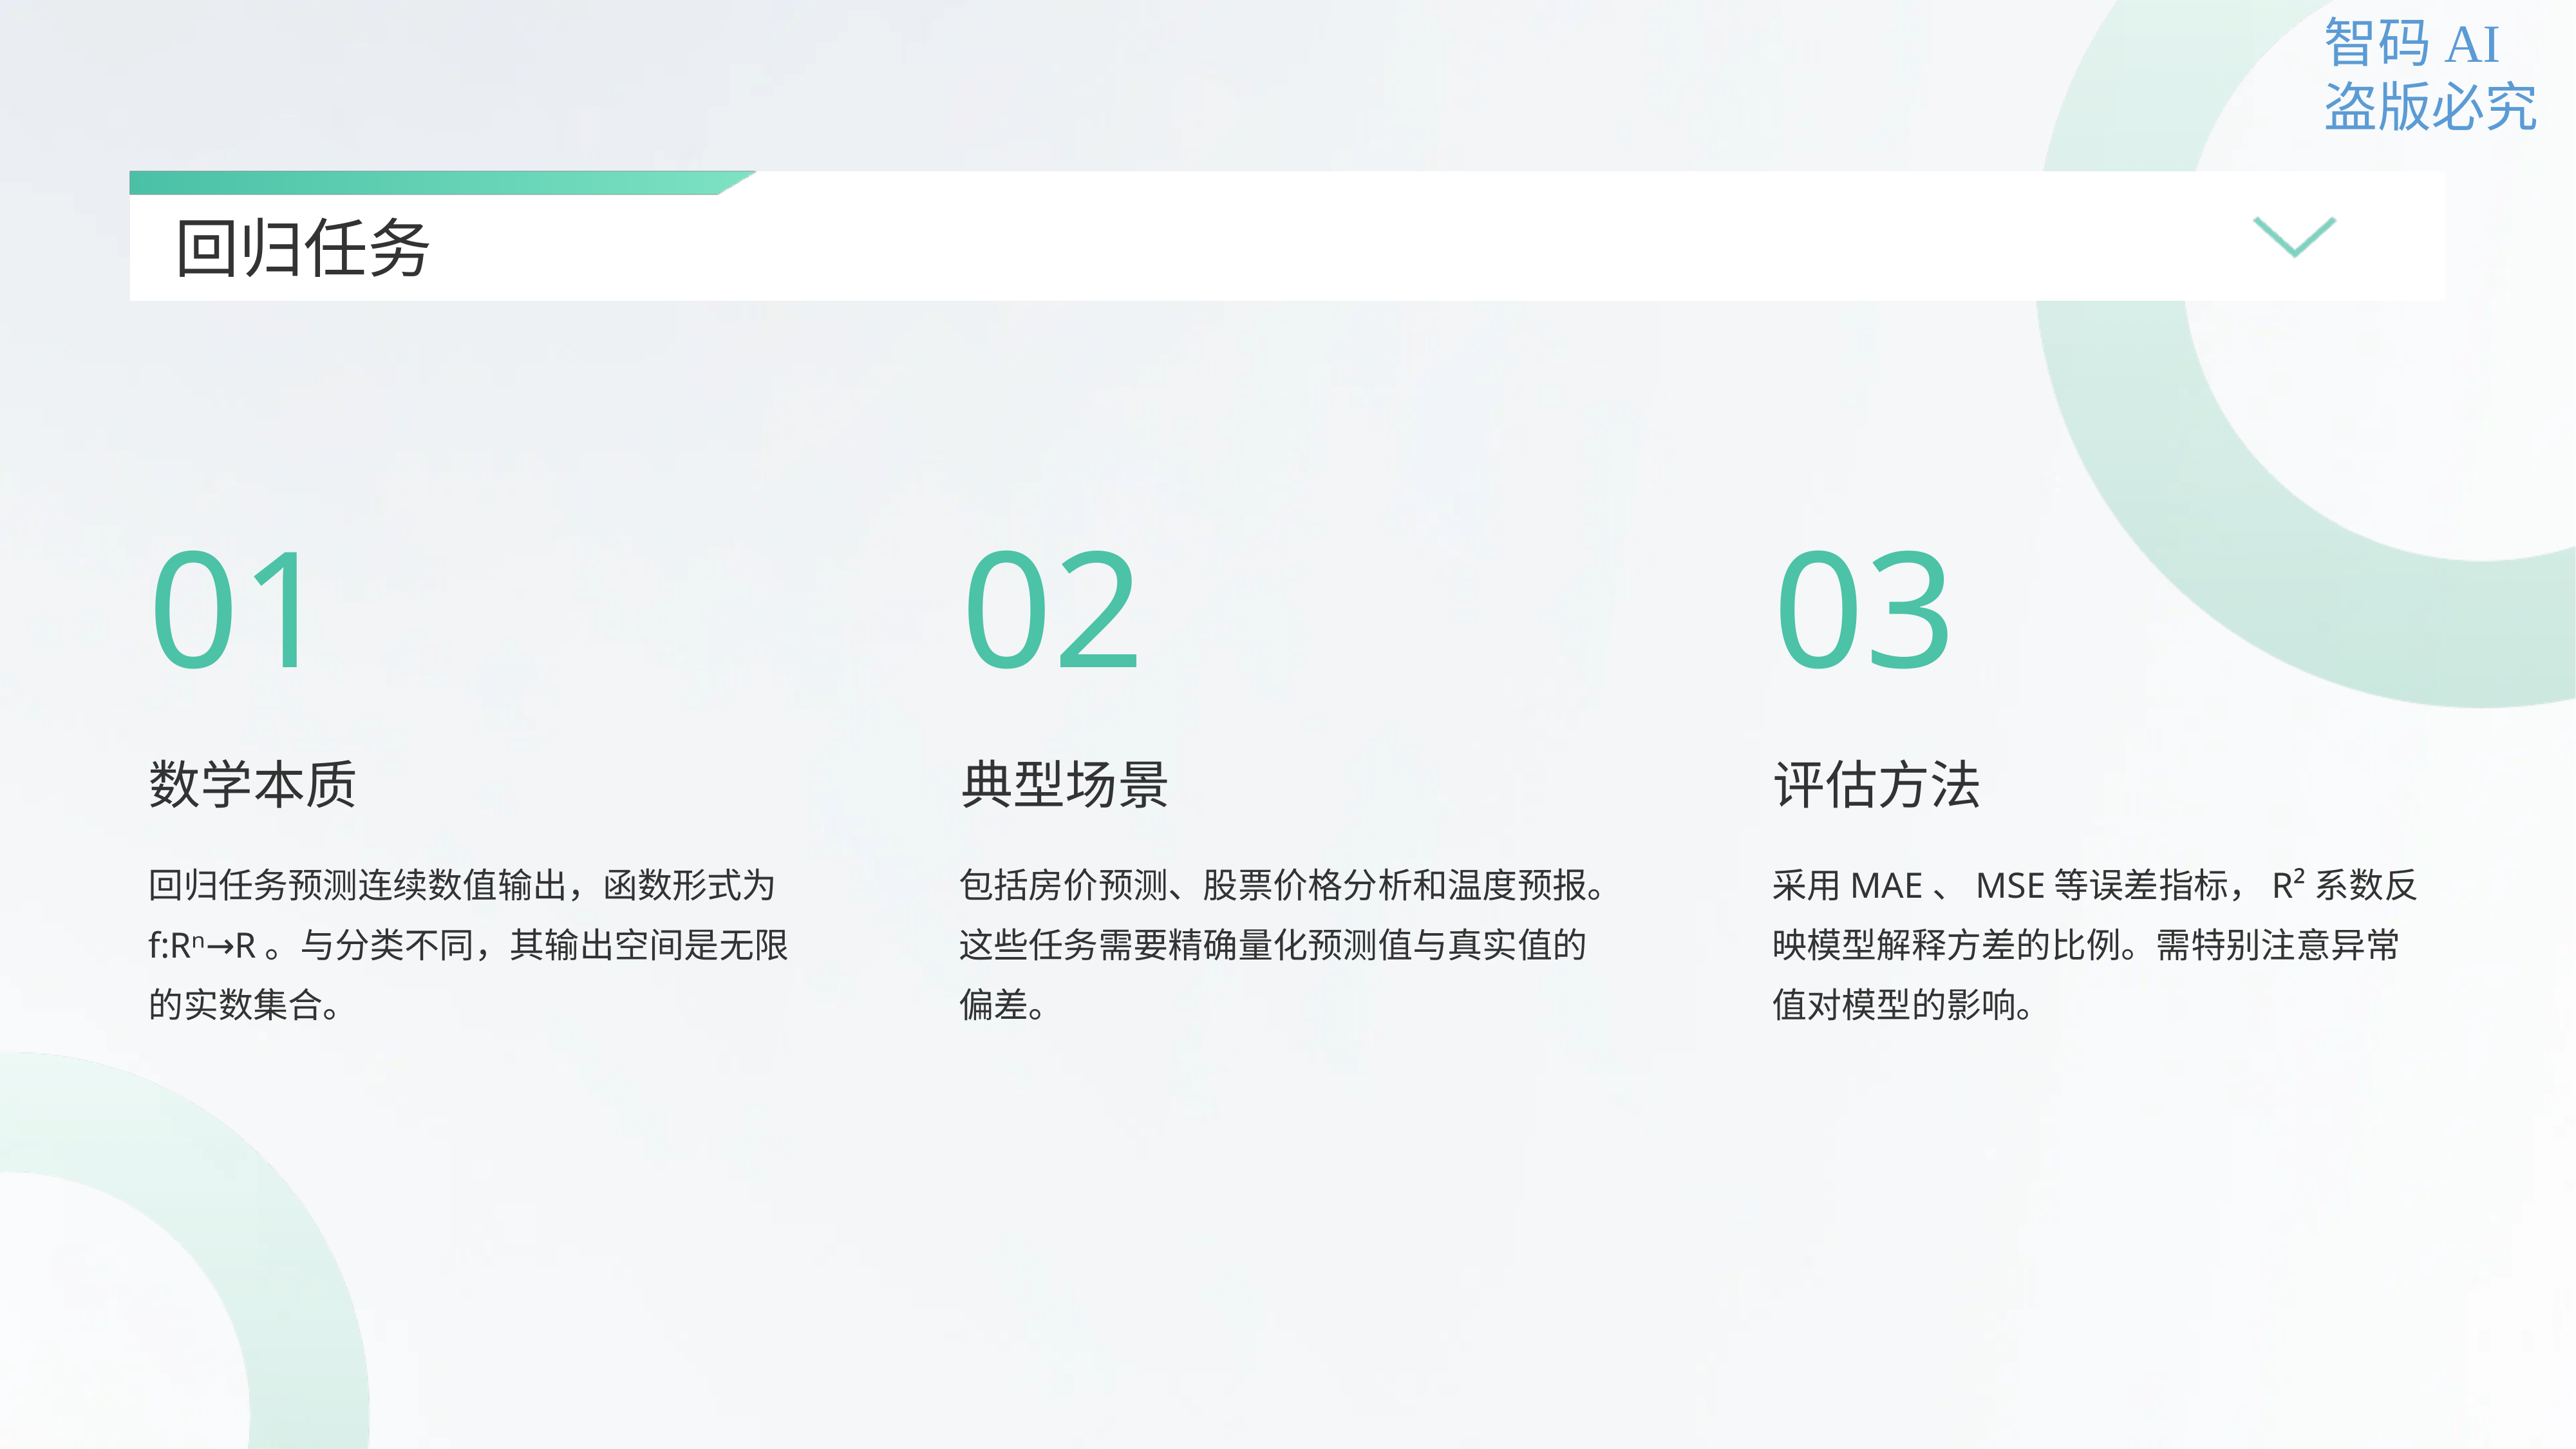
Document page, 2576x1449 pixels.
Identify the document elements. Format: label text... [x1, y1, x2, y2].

picture [0, 0, 2576, 1449]
text_box 采用MAE、MSE等误差指标，R²系数反映模型解释方差的比例。需特别注意异常值对模型的影响。 [1762, 844, 2438, 1026]
text_box 典型场景 [951, 751, 1292, 815]
text_box 评估方法 [1763, 751, 2105, 815]
text_box 包括房价预测、股票价格分析和温度预报。这些任务需要精确量化预测值与真实值的偏差。 [949, 844, 1622, 1026]
text_box 回归任务预测连续数值输出，函数形式为f:Rⁿ→R。与分类不同，其输出空间是无限的实数集合。 [139, 844, 814, 1026]
text_box 02 [951, 506, 1595, 699]
text_box 03 [1763, 506, 2033, 699]
text_box 01 [138, 506, 782, 699]
text_box 数学本质 [138, 751, 480, 815]
